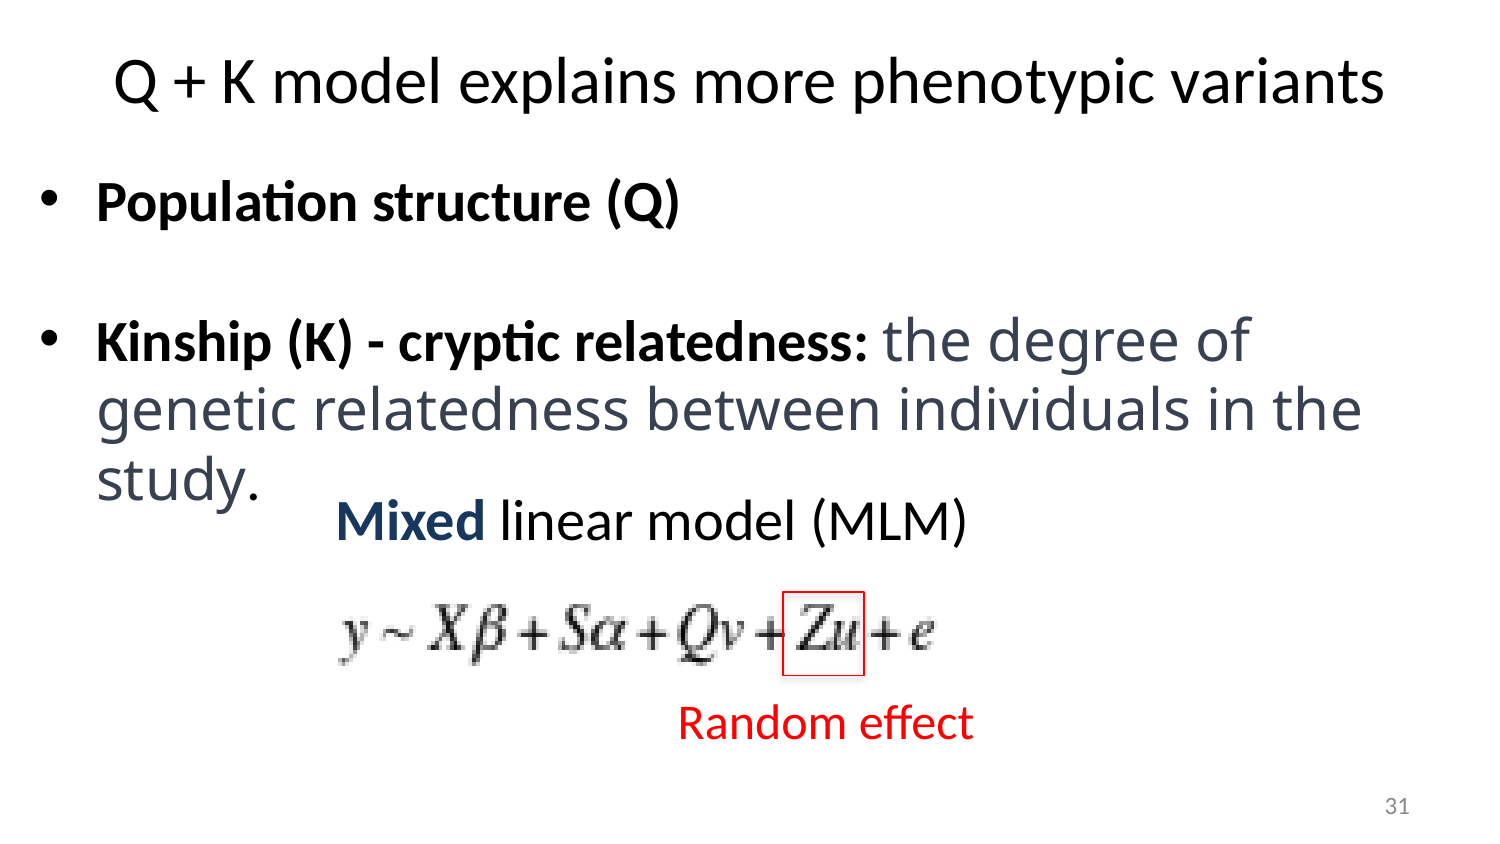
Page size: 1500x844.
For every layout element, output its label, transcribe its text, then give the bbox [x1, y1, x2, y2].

text_box Random effect [662, 682, 990, 758]
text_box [330, 592, 939, 672]
text_box Population structure (Q) Kinship (K) - cryptic relatedness: the degree of genetic relatedness between individuals in the study. [24, 155, 1462, 520]
text_box Mixed linear model (MLM) [320, 475, 985, 560]
title Q + K model explains more phenotypic variants [75, 11, 1425, 143]
slide_number 31 [1074, 782, 1425, 827]
